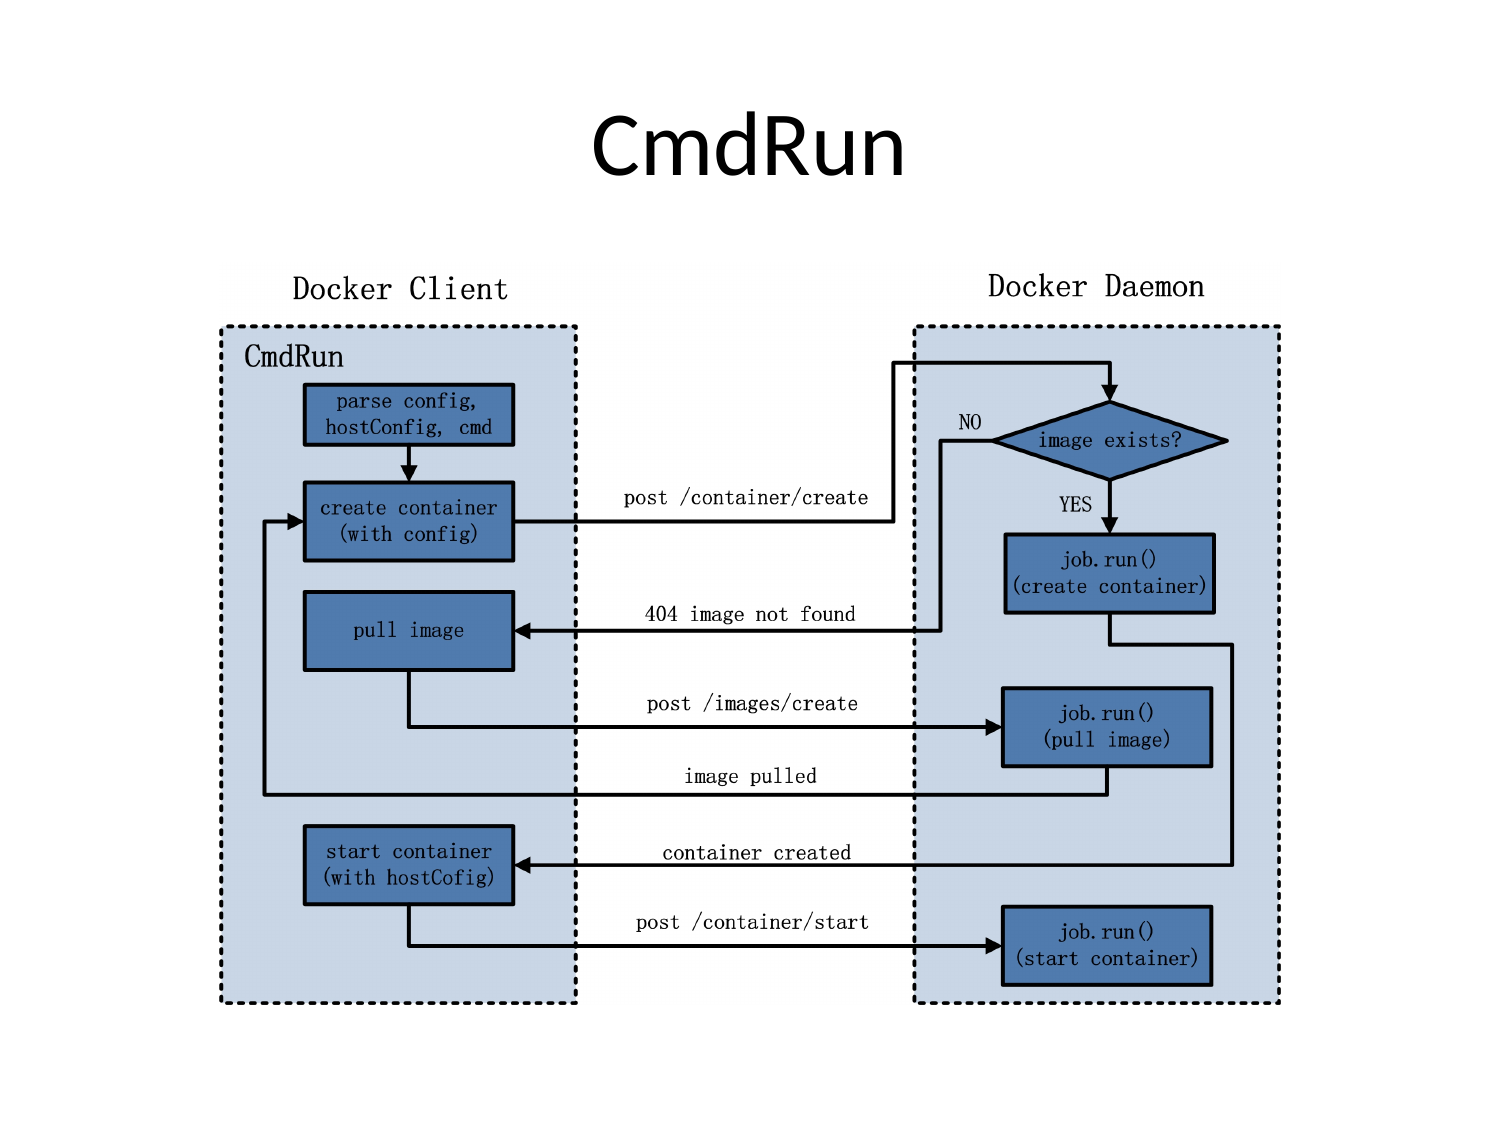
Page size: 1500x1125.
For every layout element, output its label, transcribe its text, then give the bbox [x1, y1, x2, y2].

title CmdRun [75, 45, 1425, 233]
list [74, 262, 1426, 1006]
